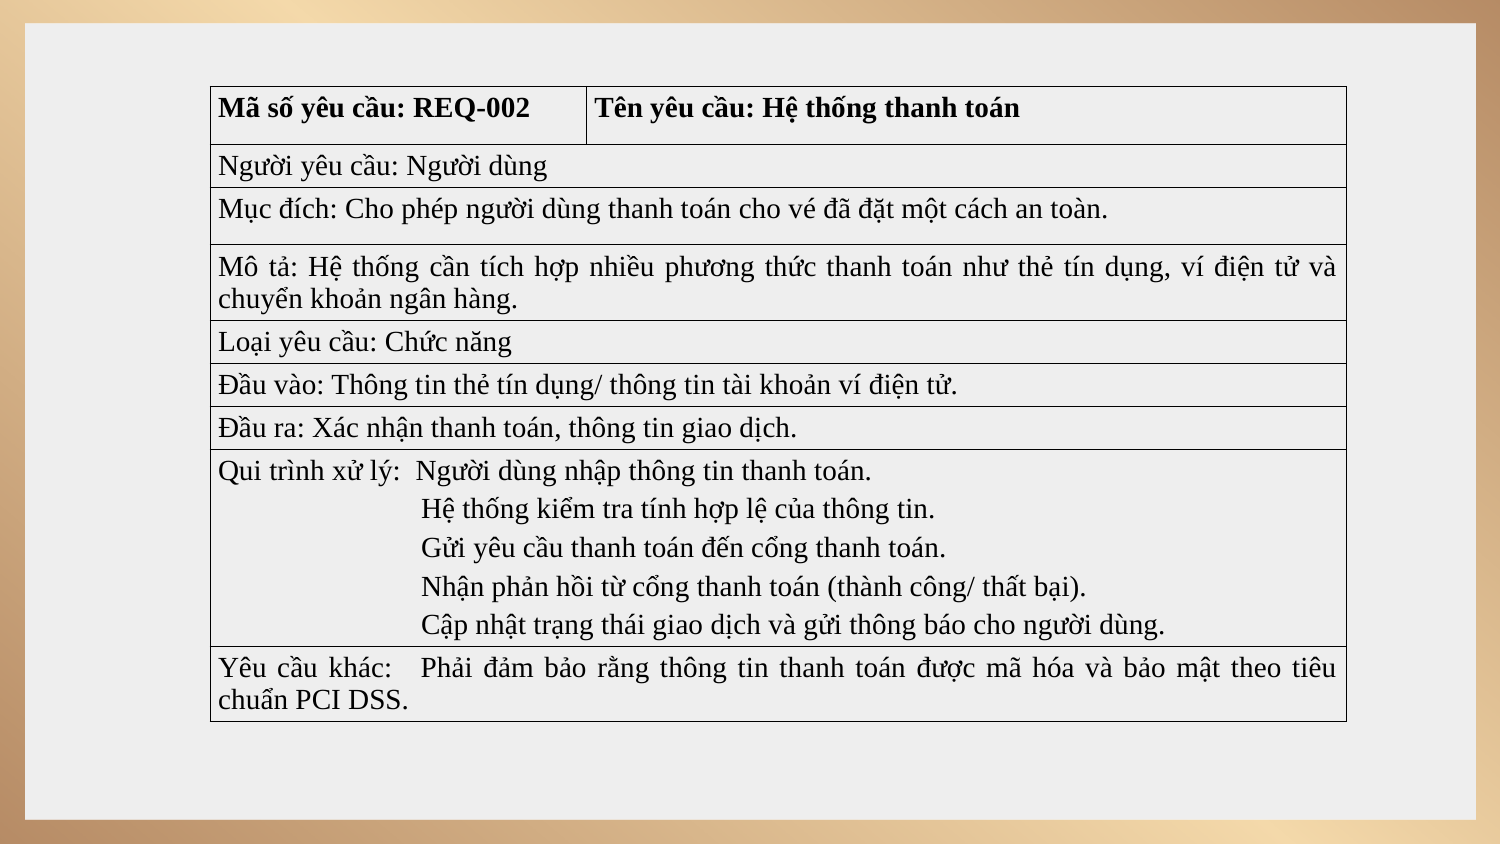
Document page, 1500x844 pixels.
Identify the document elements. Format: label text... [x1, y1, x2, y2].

table_header Tên yêu cầu: Hệ thống thanh toán [587, 87, 1346, 144]
text_box [479, 188, 1500, 264]
table_cell Đầu vào: Thông tin thẻ tín dụng/ thông tin tài khoản ví điện tử. [211, 364, 1346, 406]
table_cell Loại yêu cầu: Chức năng [211, 321, 1346, 363]
table_cell Mục đích: Cho phép người dùng thanh toán cho vé đã đặt một cách an toàn. [211, 188, 479, 244]
table_cell Qui trình xử lý: Người dùng nhập thông tin thanh toán. Hệ thống kiểm tra tính hợp lệ của thông tin. Gửi yêu cầu thanh toán đến cổng thanh toán. Nhận phản hồi từ cổng thanh toán (thành công/ thất bại). Cập nhật trạng thái giao dịch và gửi thông báo cho người dùng. [211, 450, 1346, 646]
table_cell Yêu cầu khác: Phải đảm bảo rằng thông tin thanh toán được mã hóa và bảo mật theo tiêu chuẩn PCI DSS. [211, 647, 1346, 721]
picture [0, 0, 1500, 844]
table_cell Mô tả: Hệ thống cần tích hợp nhiều phương thức thanh toán như thẻ tín dụng, ví điện tử và chuyển khoản ngân hàng. [211, 245, 1346, 320]
table_cell Đầu ra: Xác nhận thanh toán, thông tin giao dịch. [211, 407, 1346, 449]
table_cell Người yêu cầu: Người dùng [211, 145, 1346, 187]
table_header Mã số yêu cầu: REQ-002 [211, 87, 586, 144]
